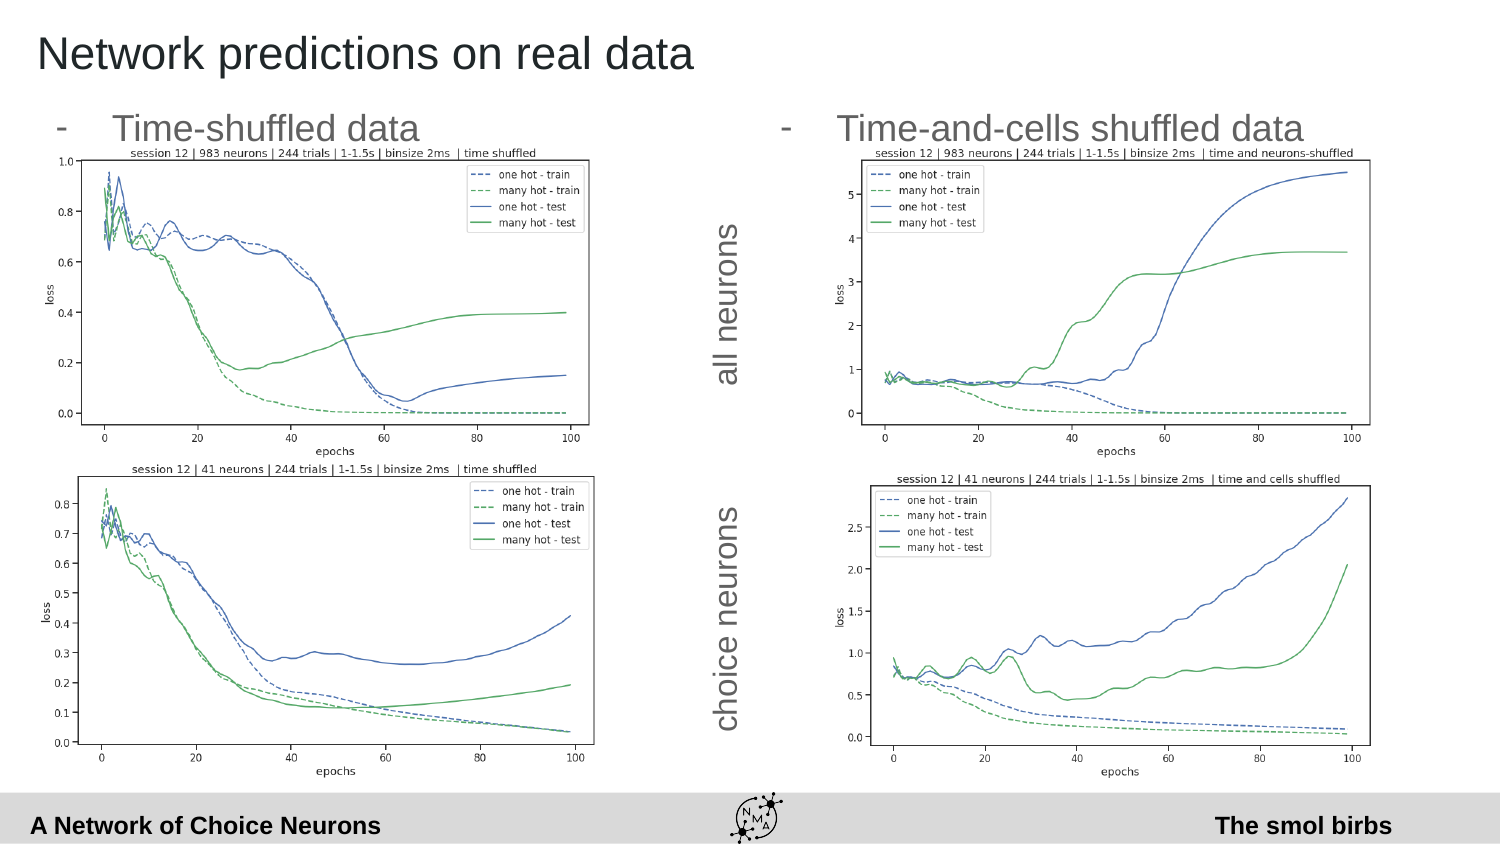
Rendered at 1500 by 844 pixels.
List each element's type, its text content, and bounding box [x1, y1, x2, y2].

list Time-and-cells shuffled data [746, 82, 1420, 362]
picture [829, 469, 1375, 782]
list choice neurons [682, 477, 762, 823]
text_box Network predictions on real data [21, 8, 852, 94]
picture [730, 792, 783, 844]
list Time-shuffled data [21, 94, 511, 298]
list all neurons [682, 128, 762, 477]
picture [35, 144, 598, 782]
picture [829, 144, 1375, 461]
